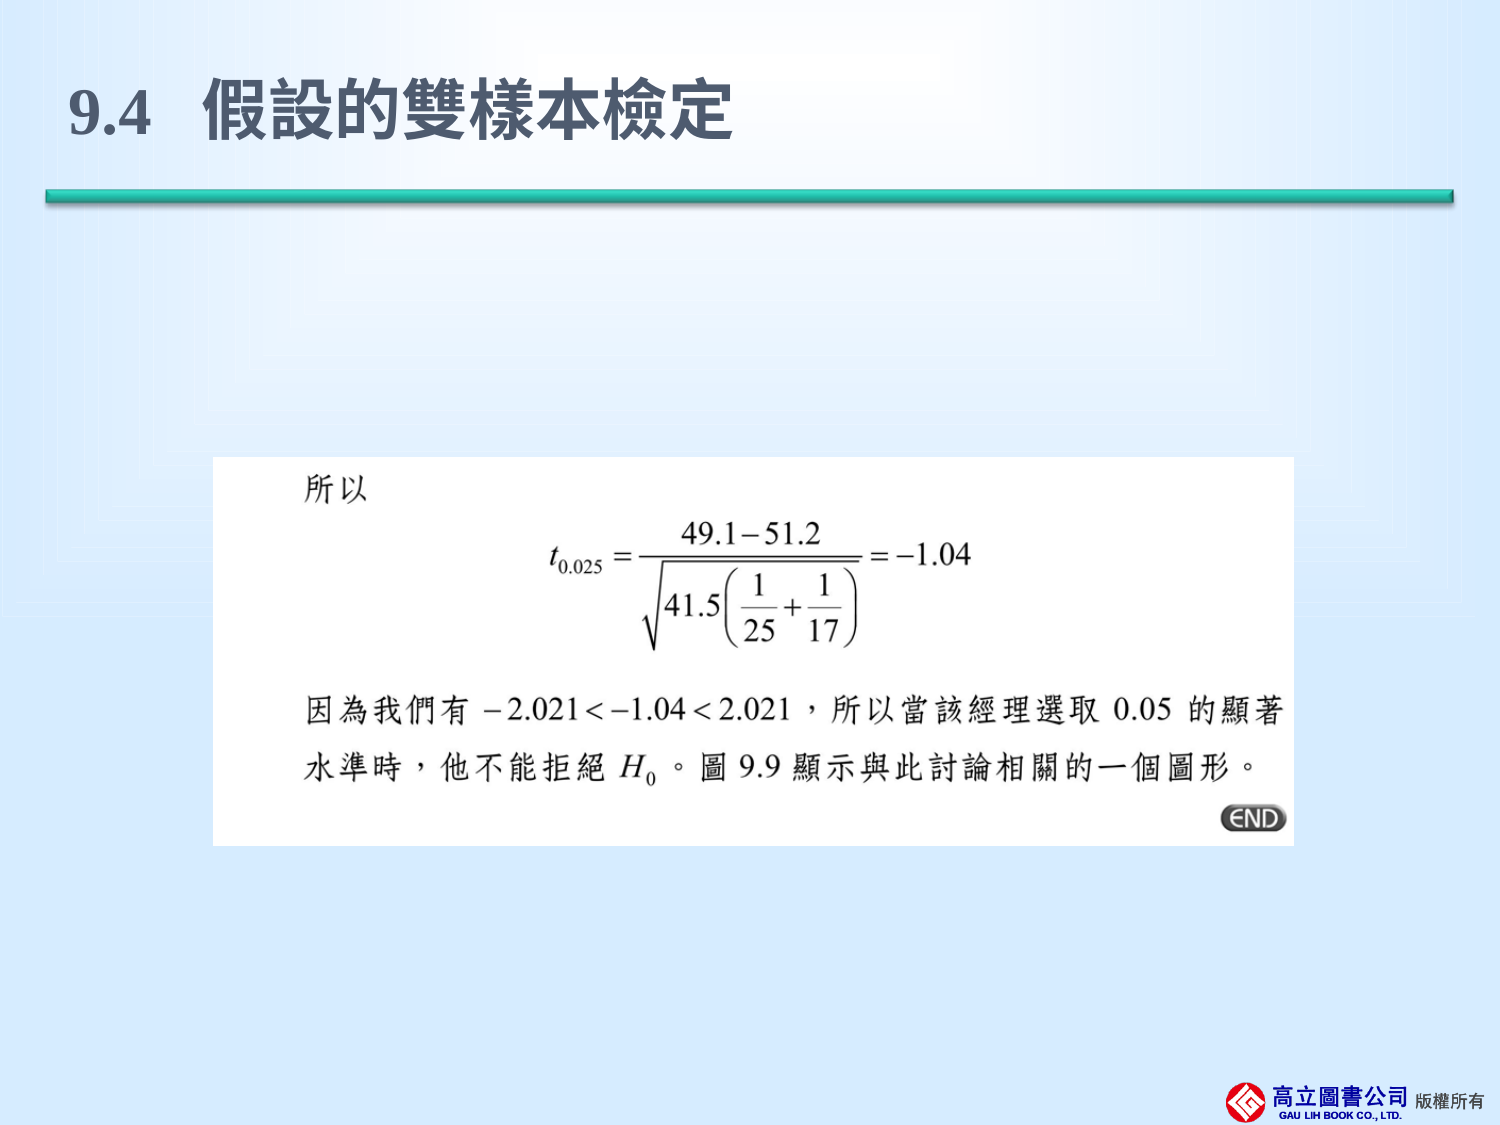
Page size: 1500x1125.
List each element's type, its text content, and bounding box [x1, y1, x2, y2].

title 9.4 假設的雙樣本檢定 [53, 42, 1447, 173]
picture [37, 184, 1462, 216]
picture [213, 457, 1294, 847]
picture [1226, 1076, 1500, 1125]
